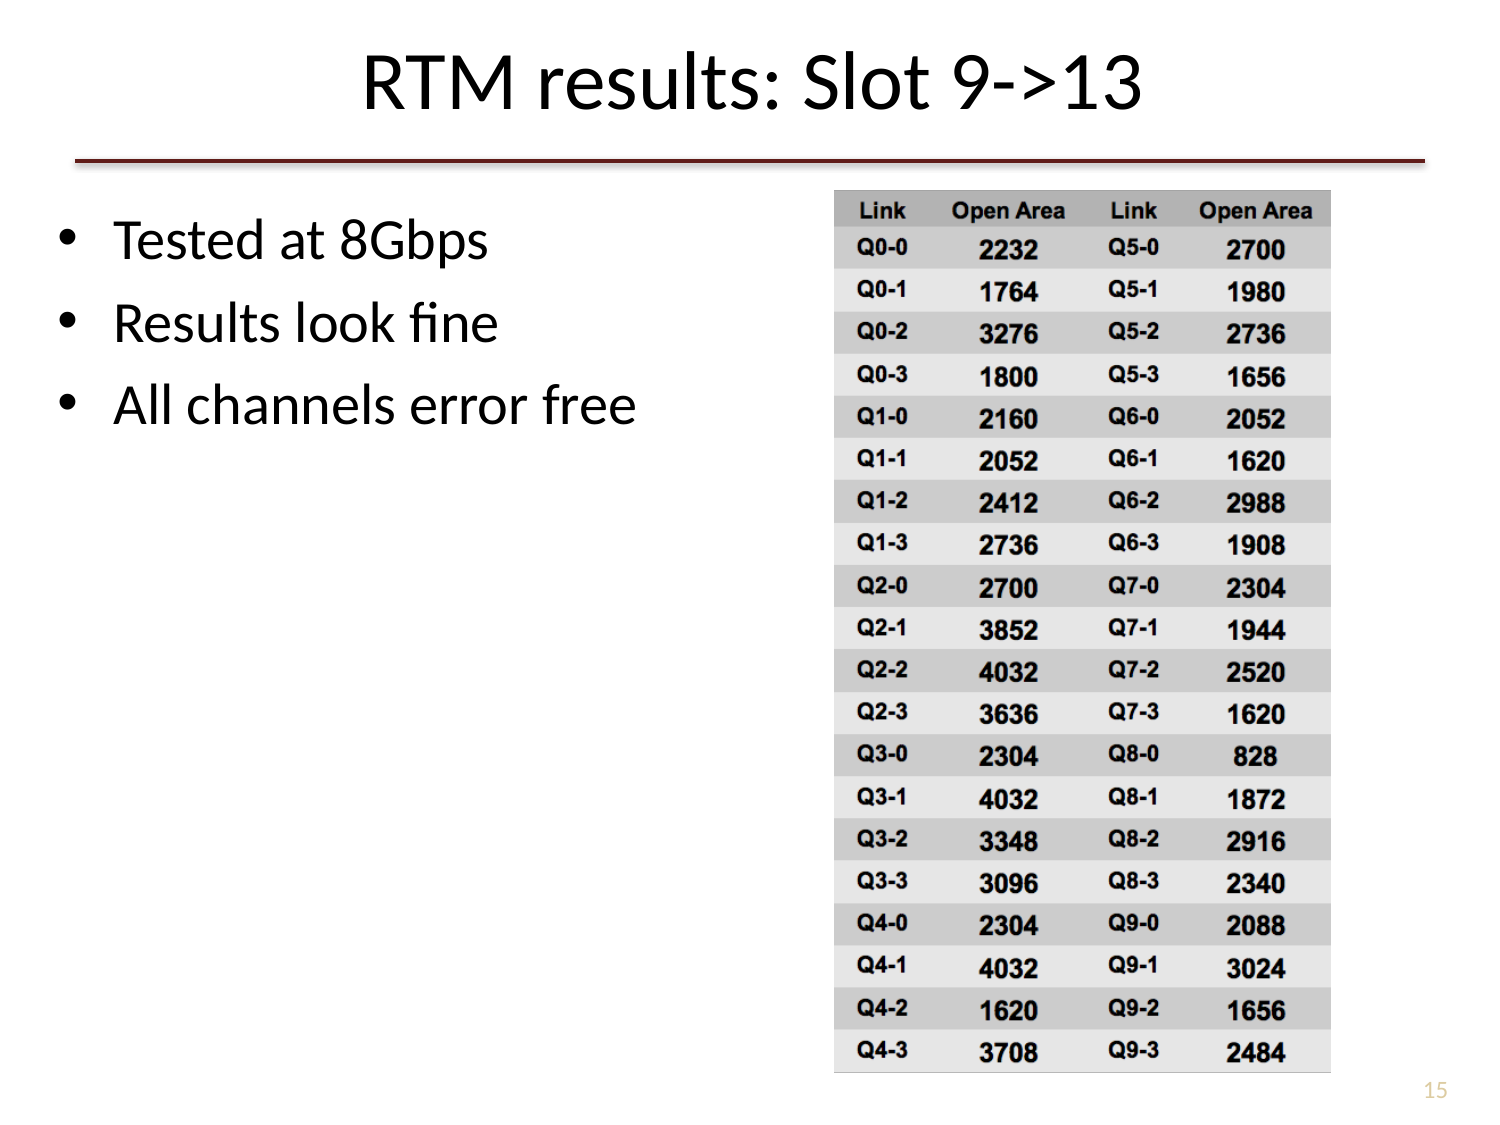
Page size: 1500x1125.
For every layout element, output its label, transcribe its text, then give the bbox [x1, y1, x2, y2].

list Tested at 8Gbps Results look fine All channels error free [49, 193, 1457, 1125]
slide_number 15 [1206, 1066, 1457, 1112]
title RTM results: Slot 9->13 [49, 0, 1457, 153]
picture [834, 188, 1331, 1084]
